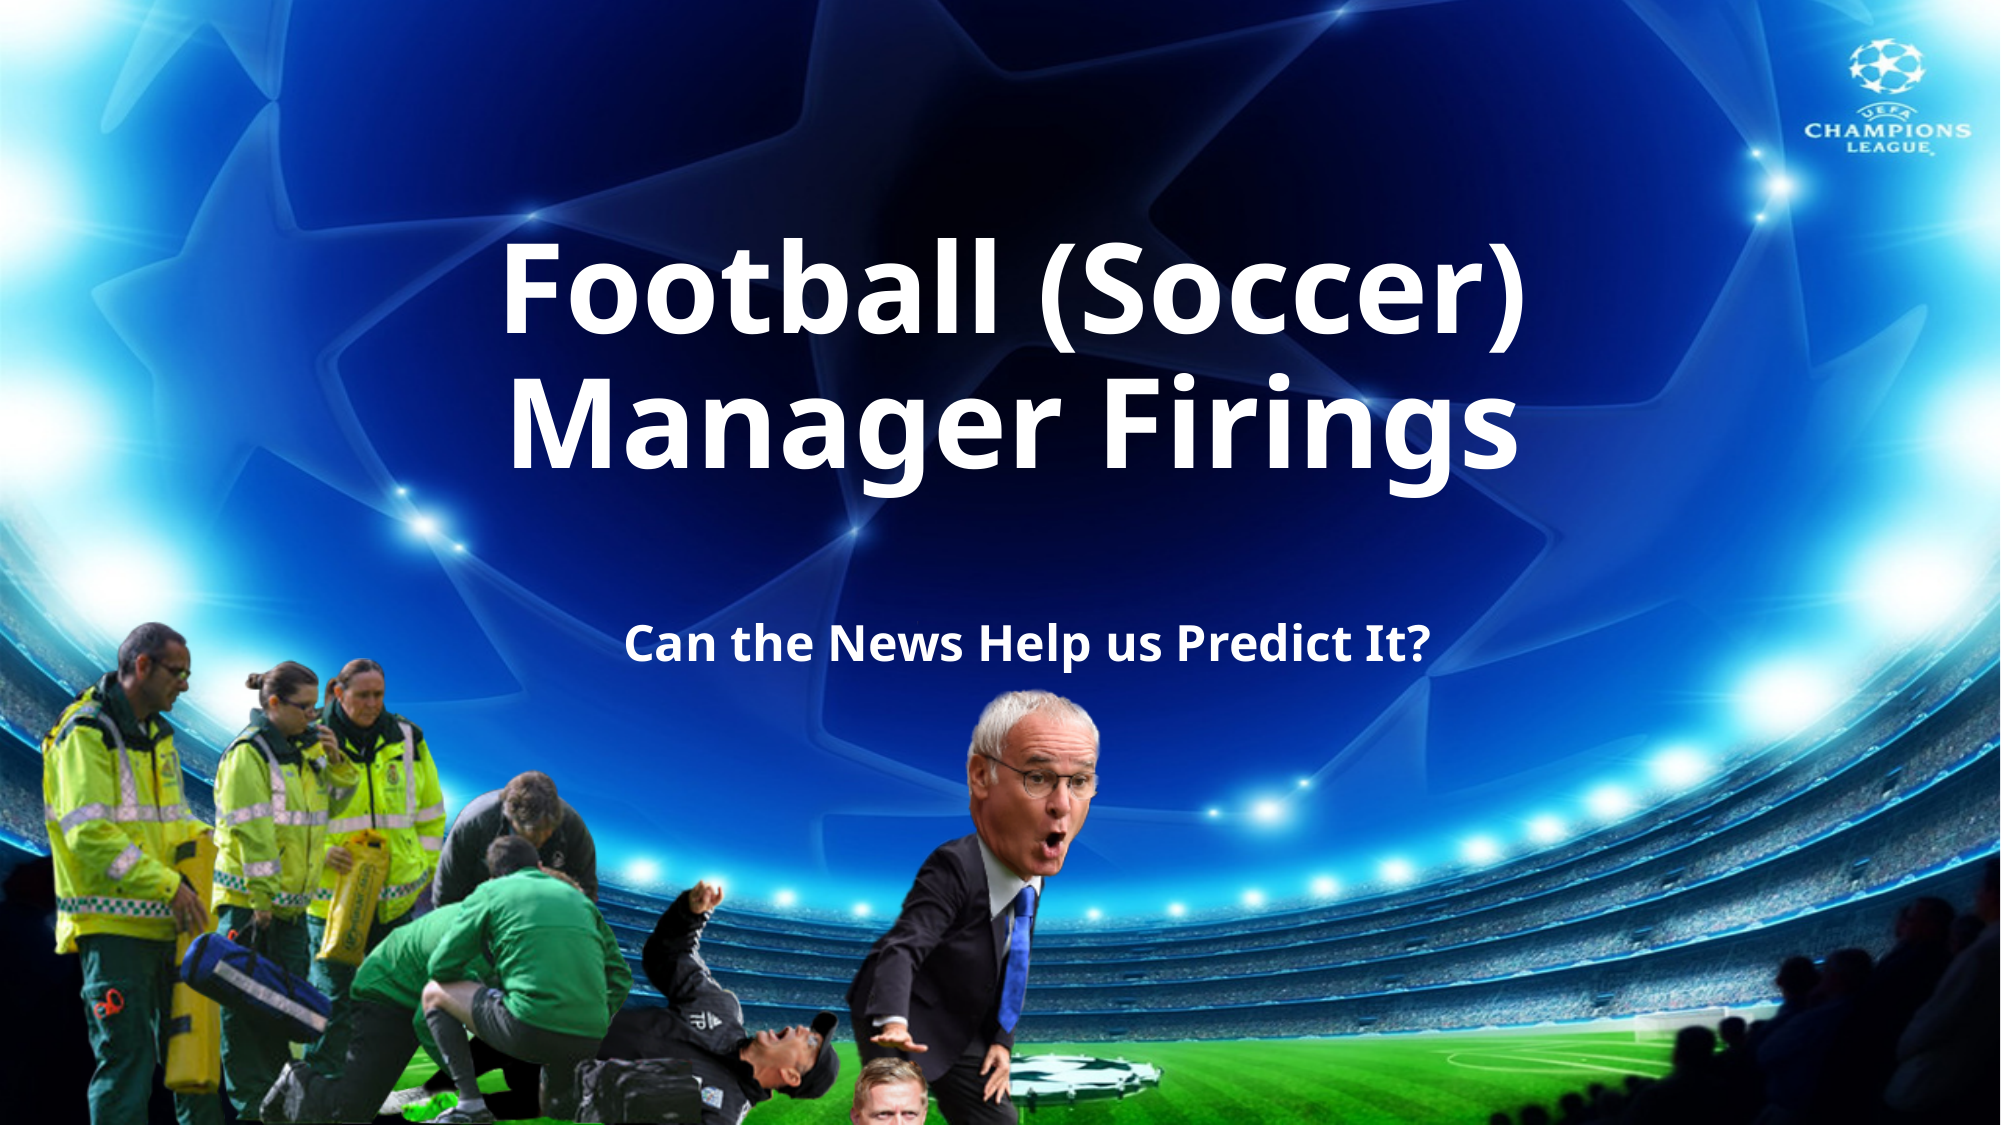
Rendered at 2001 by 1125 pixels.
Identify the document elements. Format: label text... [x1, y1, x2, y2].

title Football (Soccer) Manager Firings [262, 111, 1763, 504]
subtitle Can the News Help us Predict It? [277, 509, 1778, 781]
picture [0, 0, 2001, 1125]
